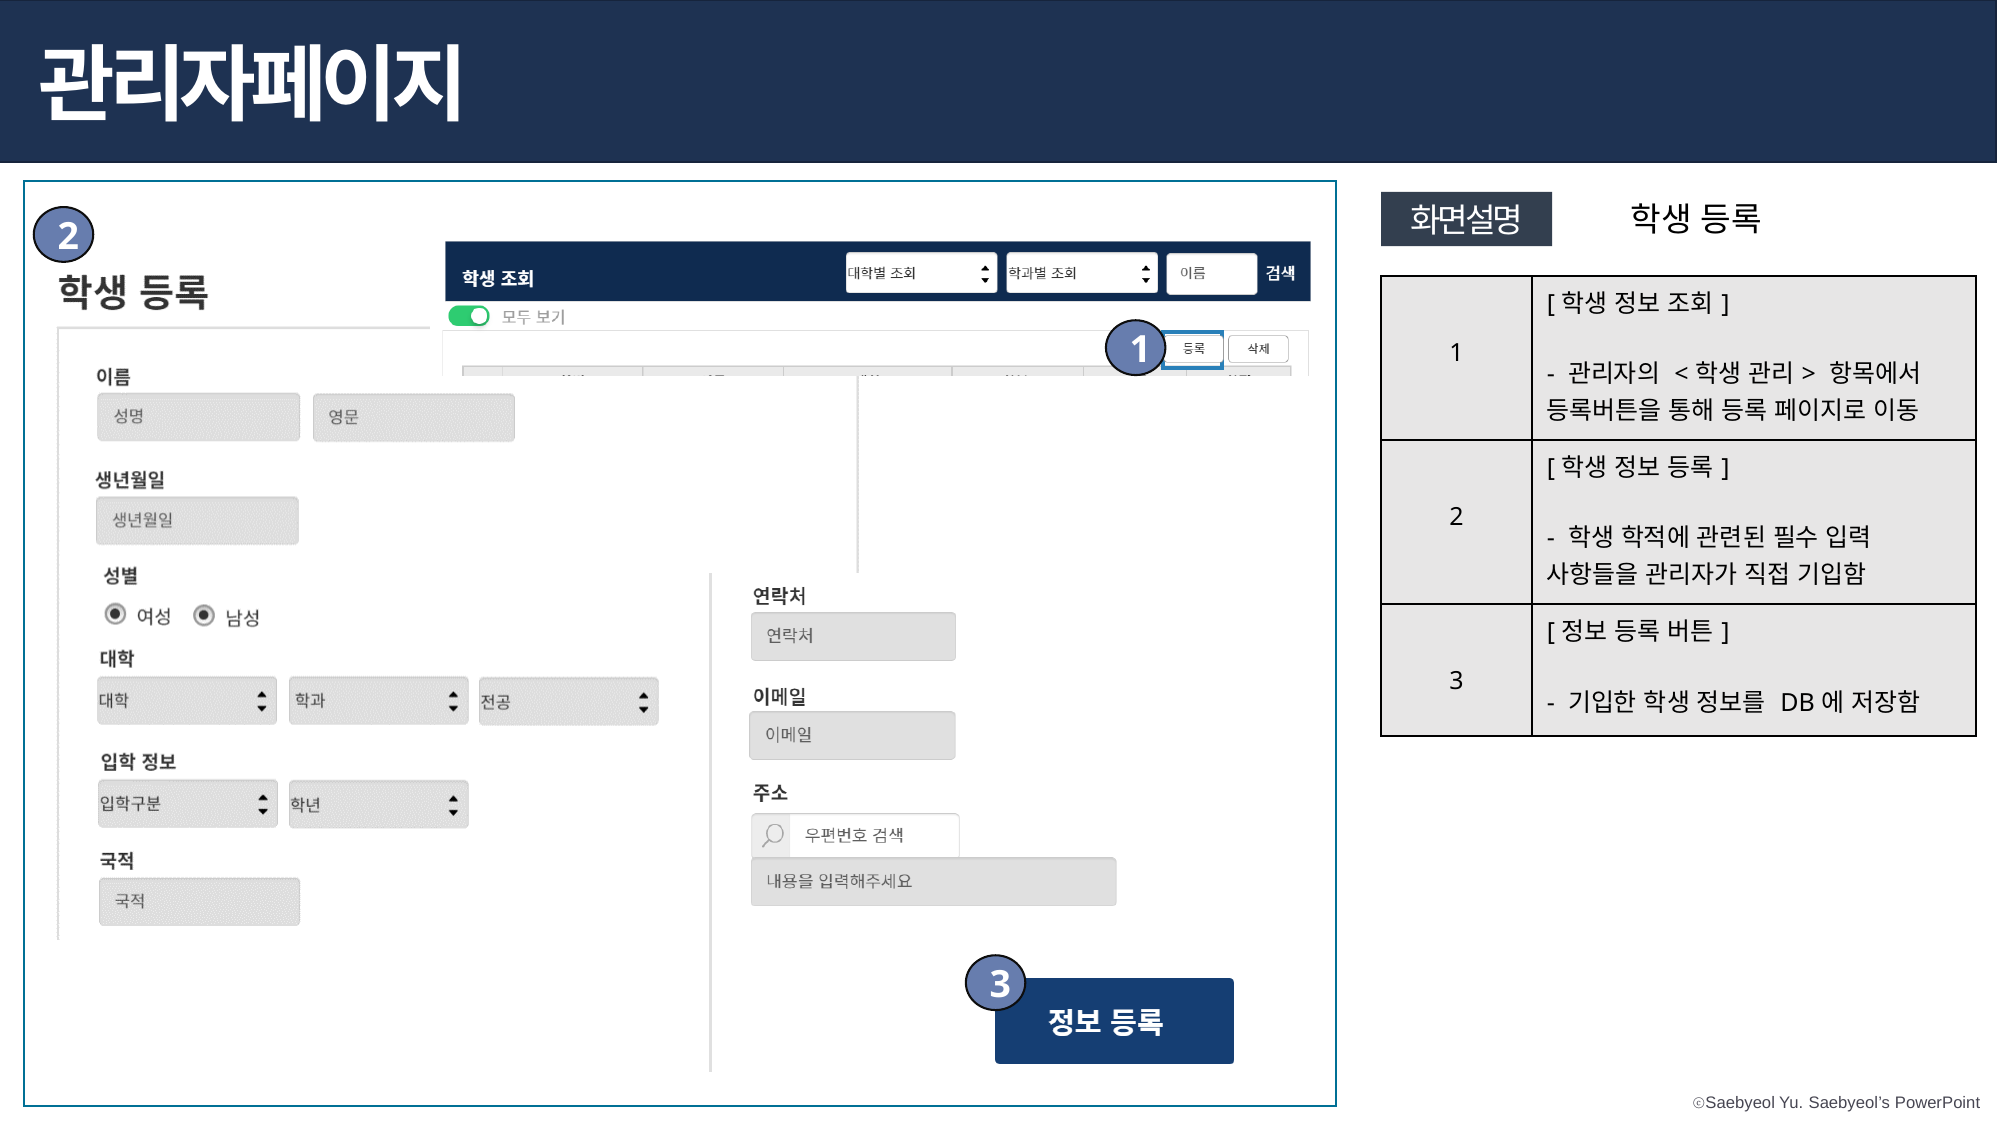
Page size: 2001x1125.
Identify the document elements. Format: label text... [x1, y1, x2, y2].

text_box 2 [32, 206, 95, 257]
table_cell [학생 정보 등록] - 학생 학적에 관련된 필수 입력 사항들을 관리자가 직접 기입함 [1533, 441, 1975, 603]
table_cell 3 [1382, 605, 1531, 735]
text_box [0, 0, 1997, 163]
text_box 학생 등록 [1524, 191, 1868, 246]
table_cell 2 [1382, 441, 1531, 603]
table_header [학생 정보 조회] - 관리자의 <학생 관리> 항목에서 등록버튼을 통해 등록 페이지로 이동 [1533, 277, 1975, 439]
text_box [23, 180, 1337, 1107]
text_box 화면설명 [1380, 191, 1553, 247]
table_cell [정보 등록 버튼] - 기입한 학생 정보를 DB에 저장함 [1533, 605, 1975, 735]
picture [44, 215, 1320, 1072]
table_header 1 [1382, 277, 1531, 439]
text_box 관리자페이지 [24, 23, 686, 139]
